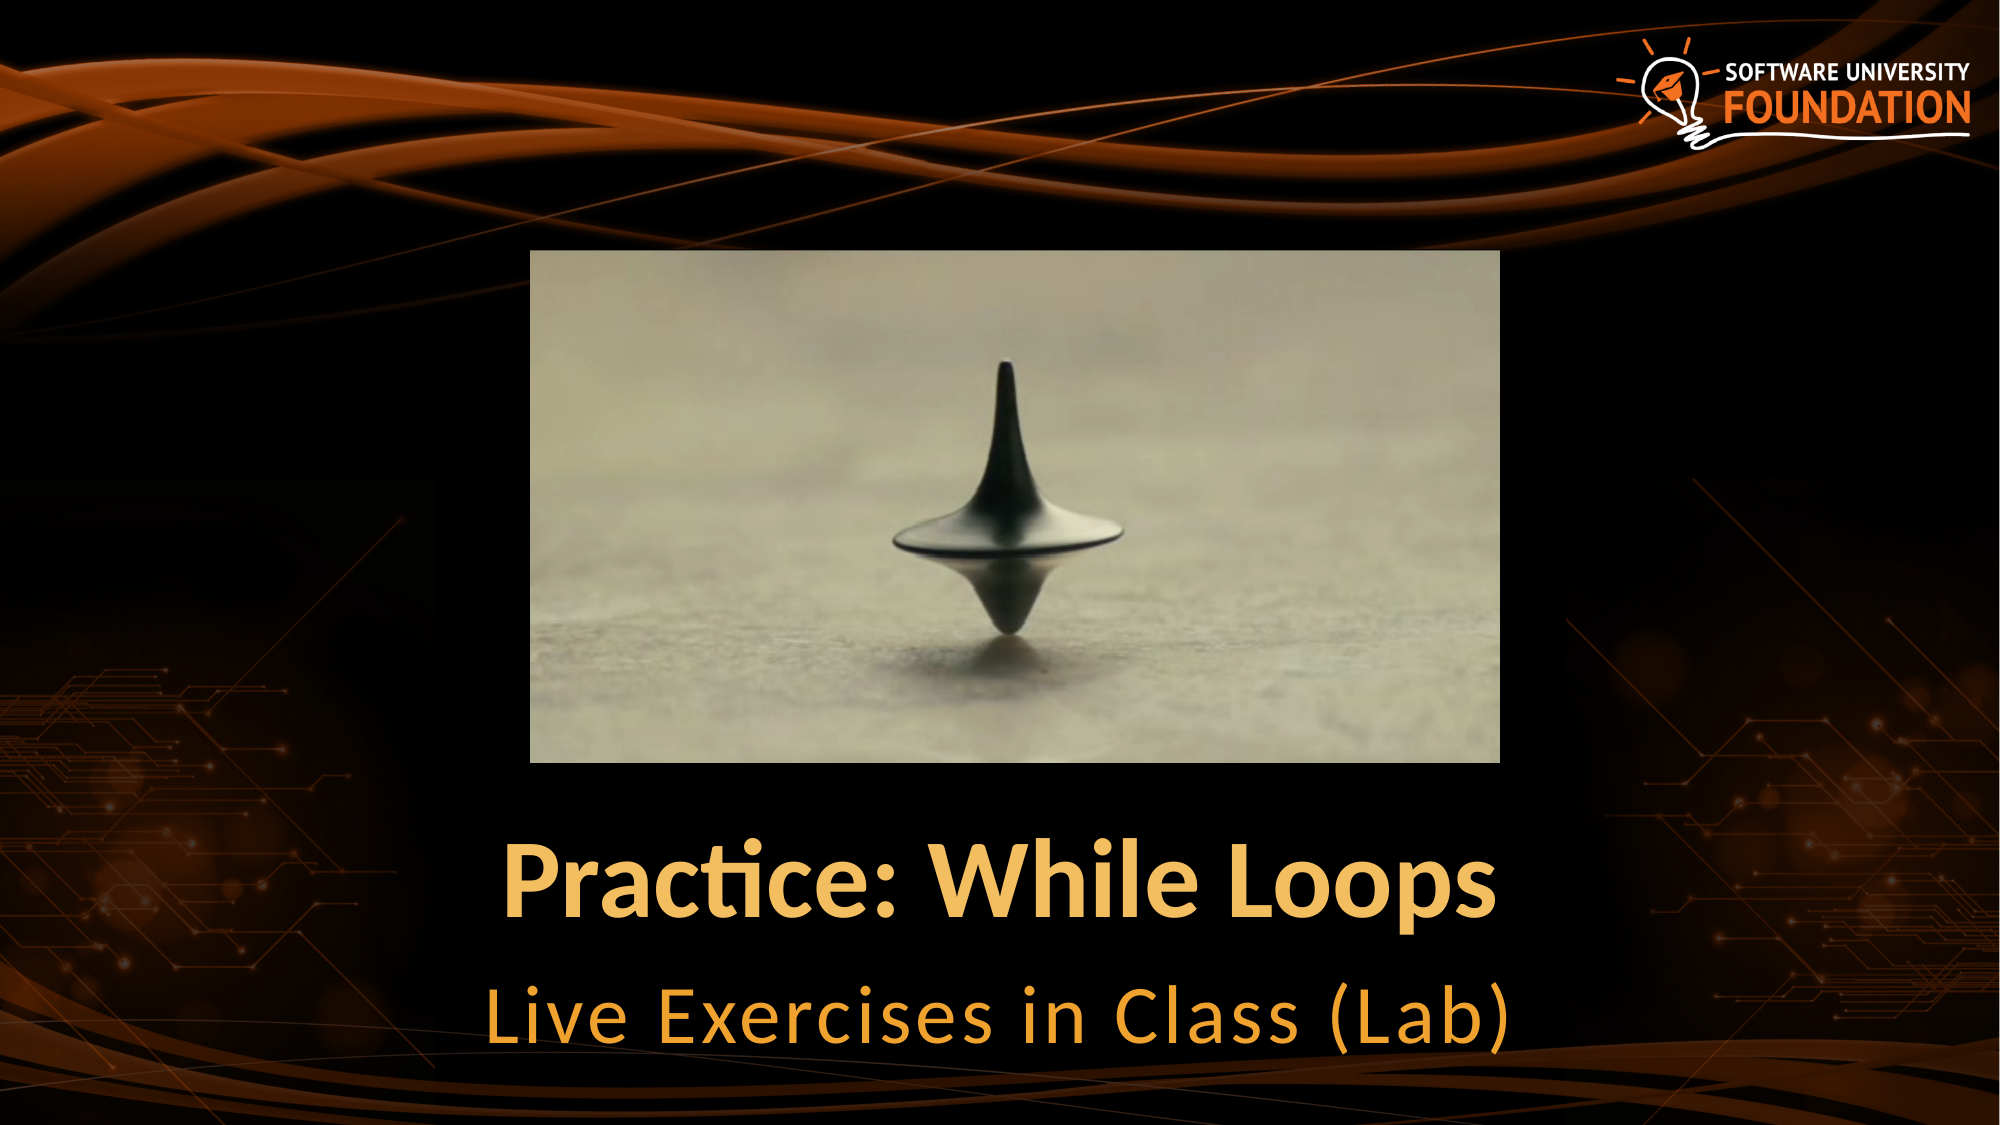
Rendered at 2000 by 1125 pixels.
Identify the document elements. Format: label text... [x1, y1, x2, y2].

picture [0, 0, 2000, 1125]
list Live Exercises in Class (Lab) [266, 948, 1733, 1063]
title Practice: While Loops [224, 797, 1775, 946]
